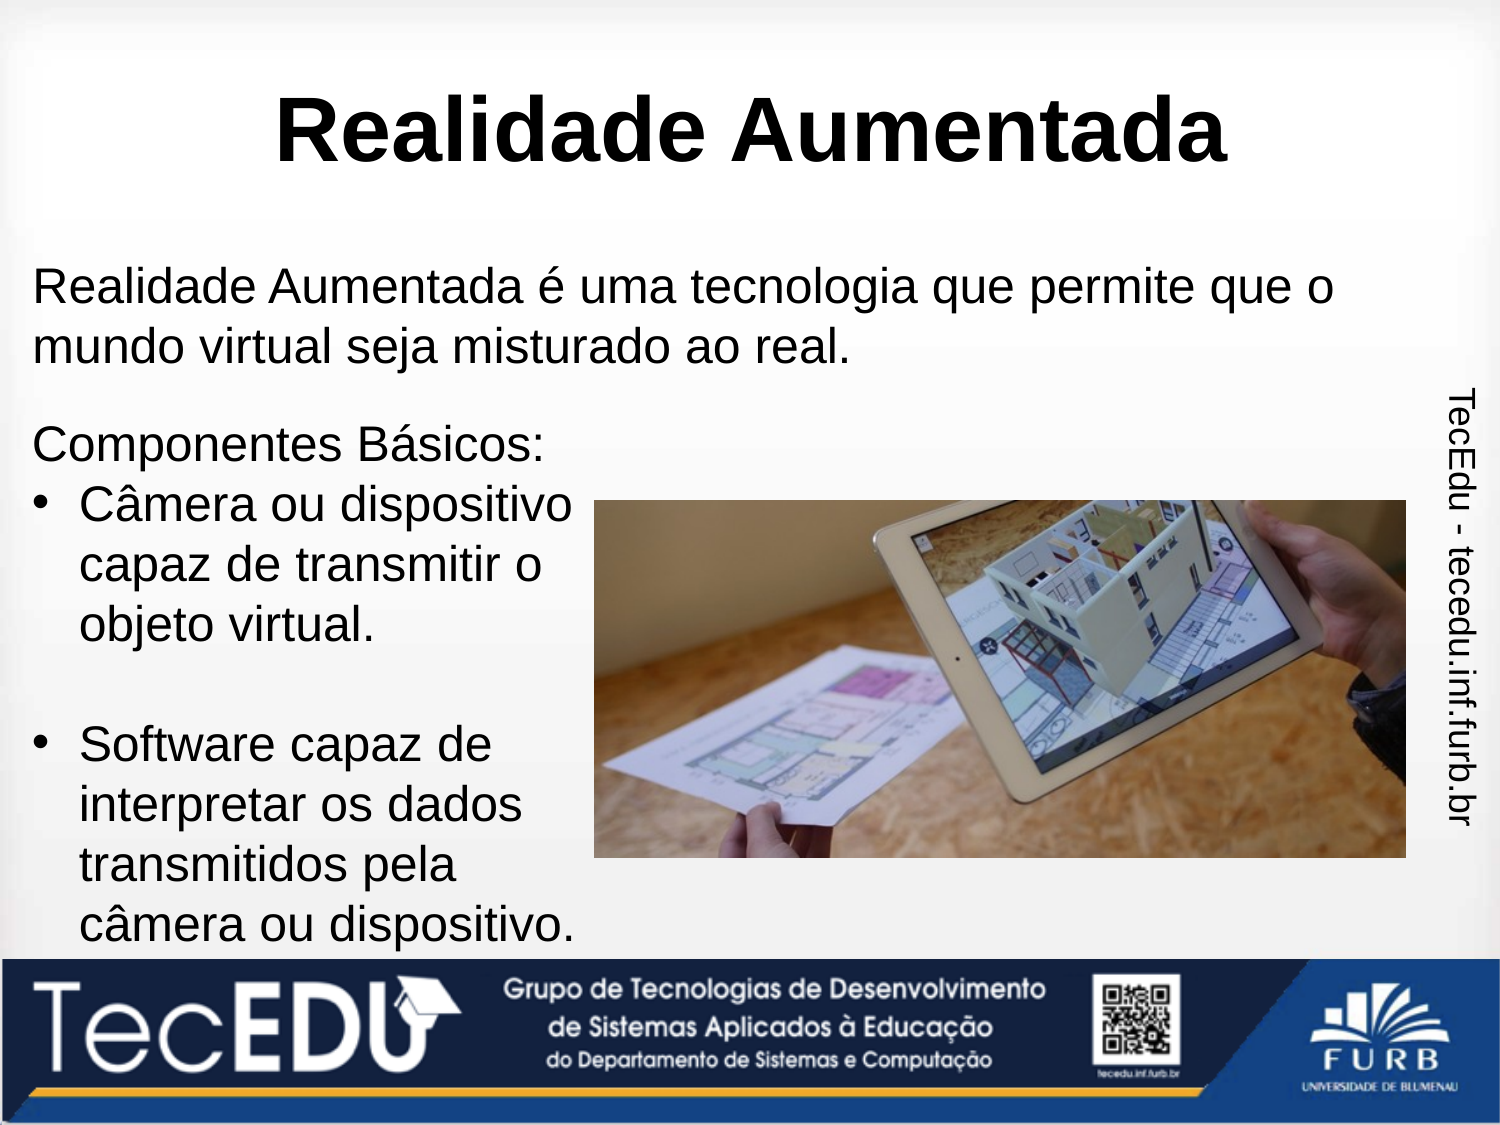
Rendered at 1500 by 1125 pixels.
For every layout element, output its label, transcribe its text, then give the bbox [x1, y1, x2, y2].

title Realidade Aumentada [76, 30, 1427, 219]
picture [0, 0, 1500, 1125]
text_box Realidade Aumentada é uma tecnologia que permite que o mundo virtual seja misturado ao real. [17, 246, 1447, 381]
text_box Componentes Básicos: Câmera ou dispositivo capaz de transmitir o objeto virtual. Software capaz de interpretar os dados transmitidos pela câmera ou dispositivo. [17, 403, 602, 959]
